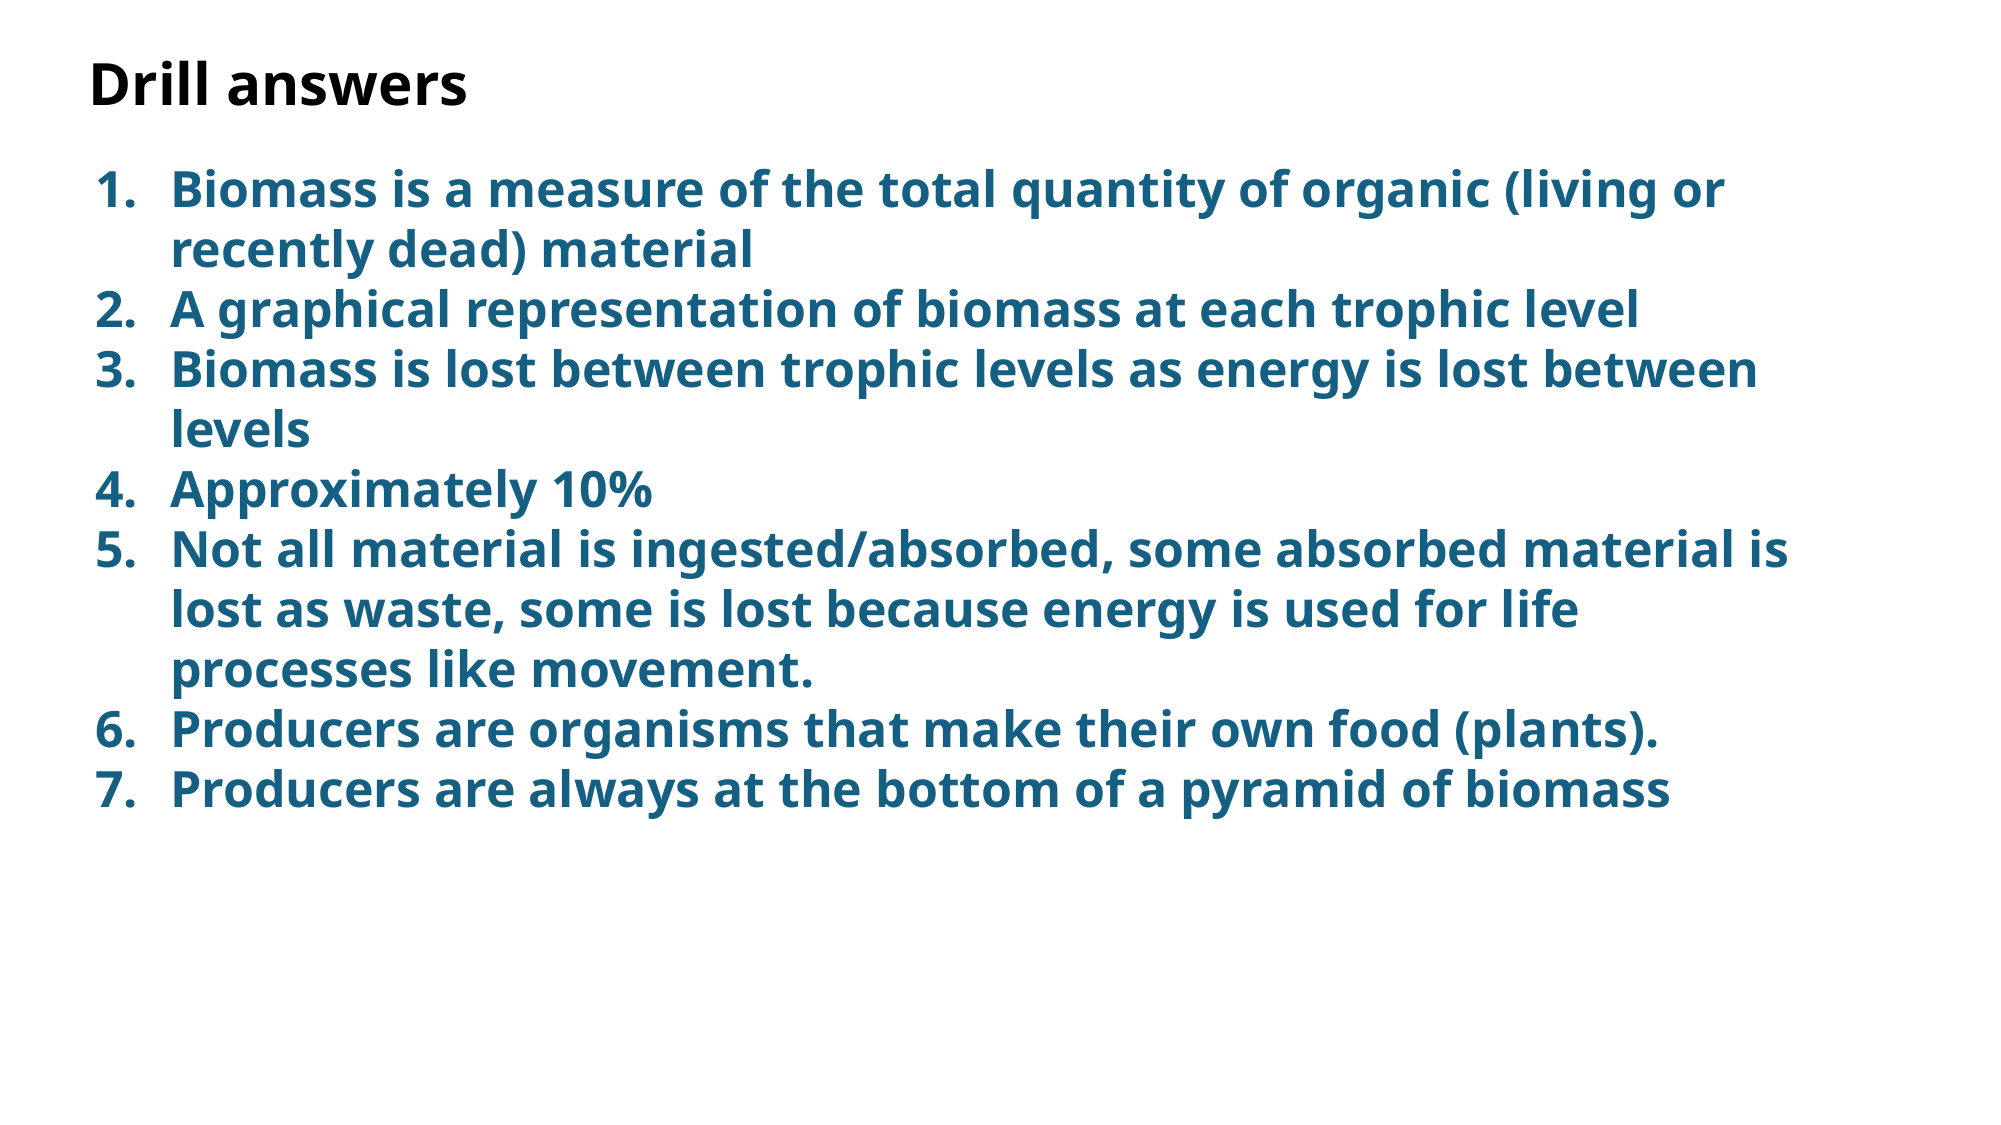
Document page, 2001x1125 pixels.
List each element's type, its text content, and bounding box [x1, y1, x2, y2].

title Drill answers [88, 0, 1831, 119]
text_box Biomass is a measure of the total quantity of organic (living or recently dead) material A graphical representation of biomass at each trophic level Biomass is lost between trophic levels as energy is lost between levels Approximately 10% Not all material is ingested/absorbed, some absorbed material is lost as waste, some is lost because energy is used for life processes like movement. Producers are organisms that make their own food (plants). Producers are always at the bottom of a pyramid of biomass [80, 150, 1825, 826]
